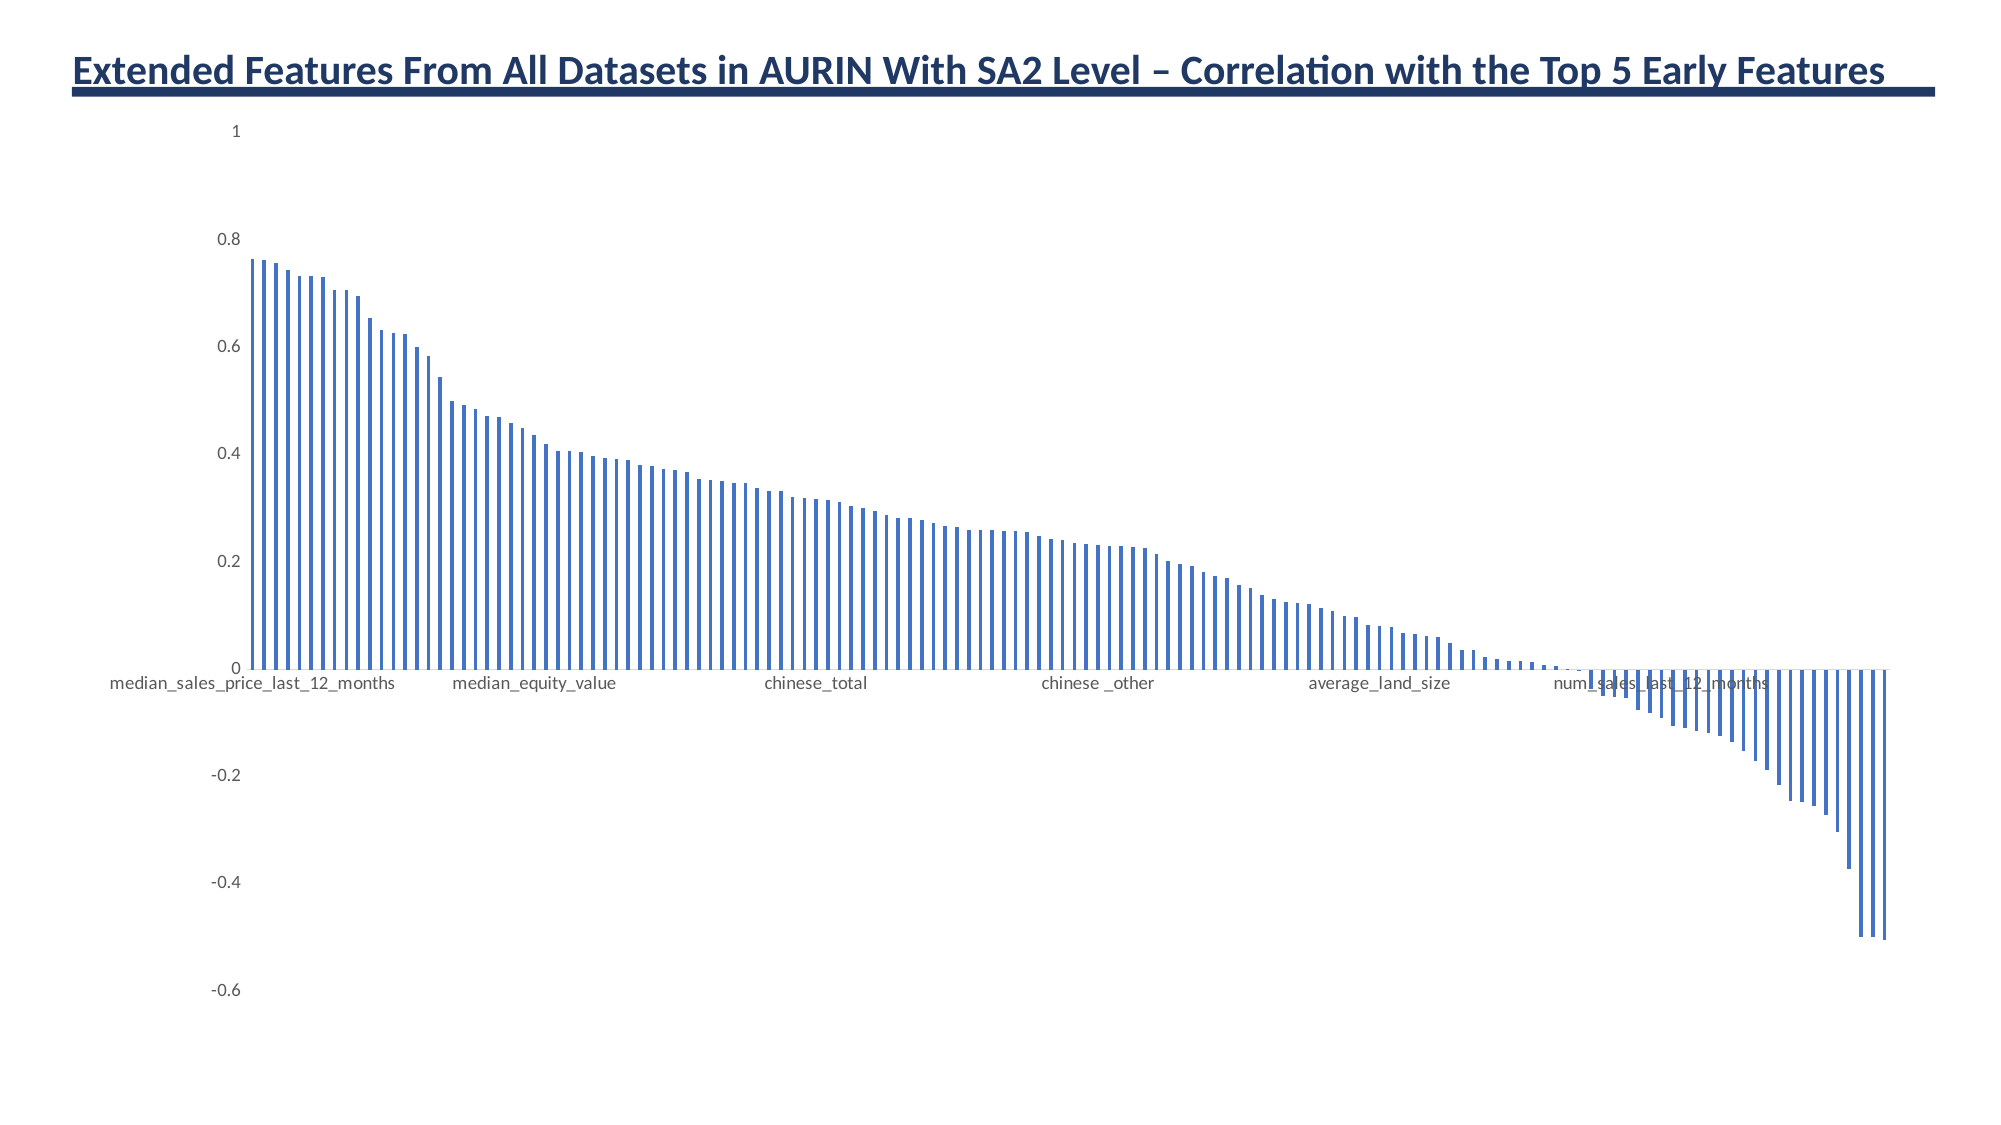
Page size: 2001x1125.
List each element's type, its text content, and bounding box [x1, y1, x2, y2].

text_box [71, 86, 1936, 98]
chart [72, 105, 1928, 1020]
text_box Extended Features From All Datasets in AURIN With SA2 Level – Correlation with the Top 5 Early Features [57, 35, 1890, 87]
